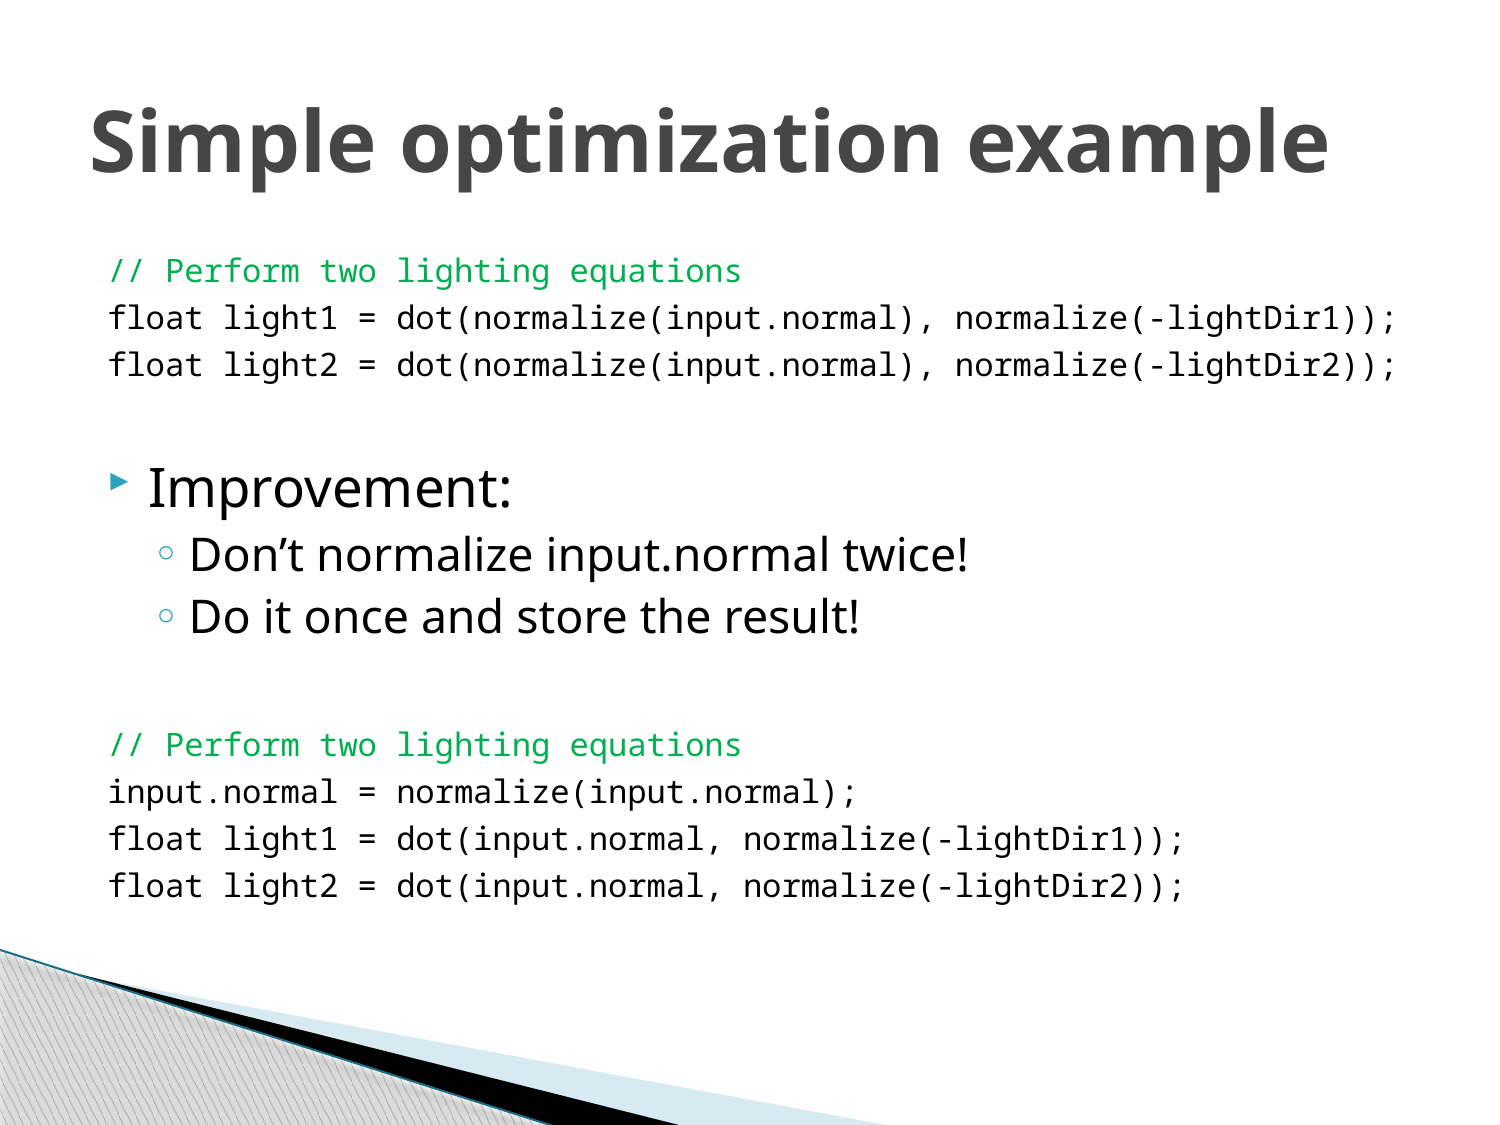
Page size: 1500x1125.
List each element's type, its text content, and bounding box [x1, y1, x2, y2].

list // Perform two lighting equations float light1 = dot(normalize(input.normal), normalize(-lightDir1)); float light2 = dot(normalize(input.normal), normalize(-lightDir2)); Improvement: Don’t normalize input.normal twice! Do it once and store the result! // Perform two lighting equations input.normal = normalize(input.normal); float light1 = dot(input.normal, normalize(-lightDir1)); float light2 = dot(input.normal, normalize(-lightDir2)); [75, 242, 1425, 986]
title Simple optimization example [75, 45, 1425, 233]
